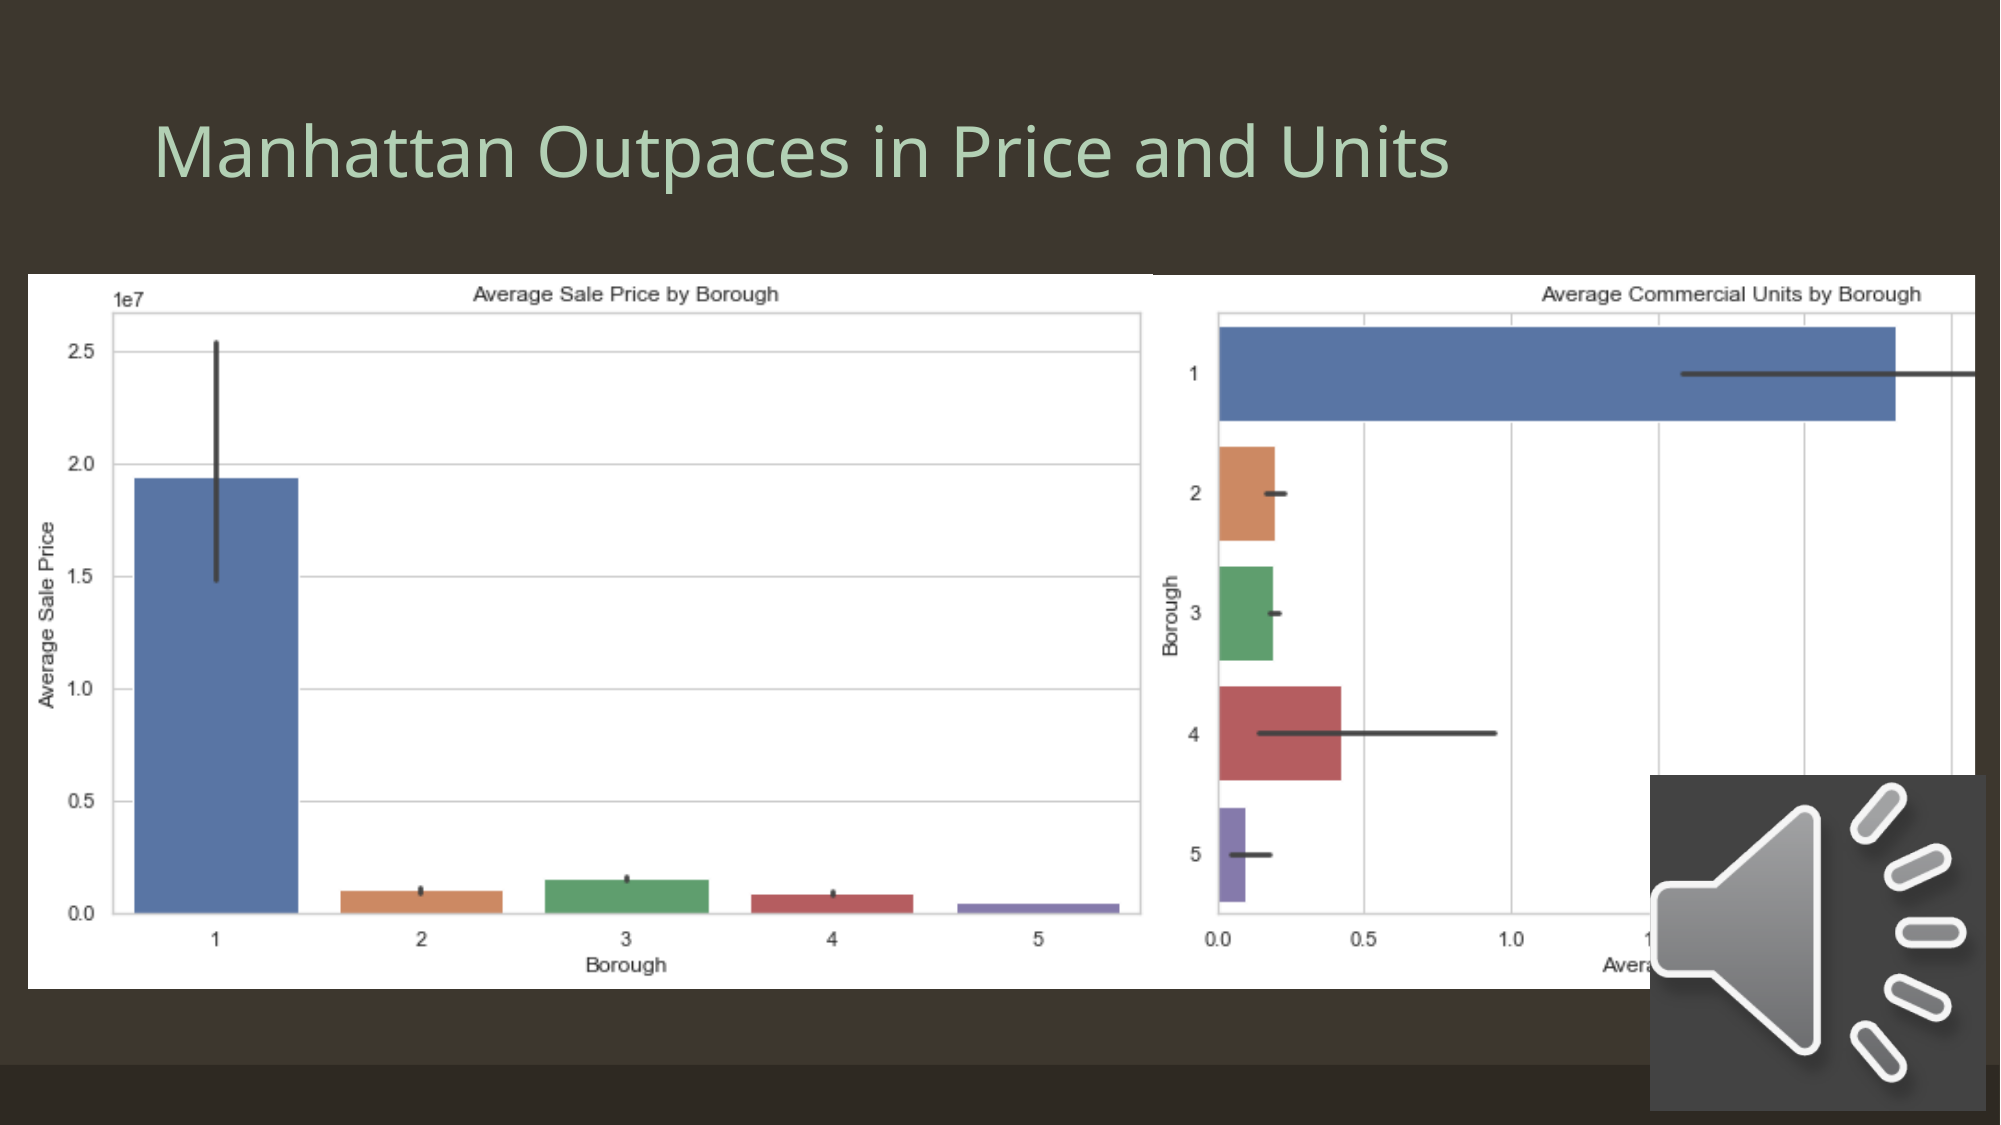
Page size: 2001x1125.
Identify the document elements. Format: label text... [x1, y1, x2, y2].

title Manhattan Outpaces in Price and Units [137, 72, 1863, 200]
picture [28, 274, 1987, 1112]
